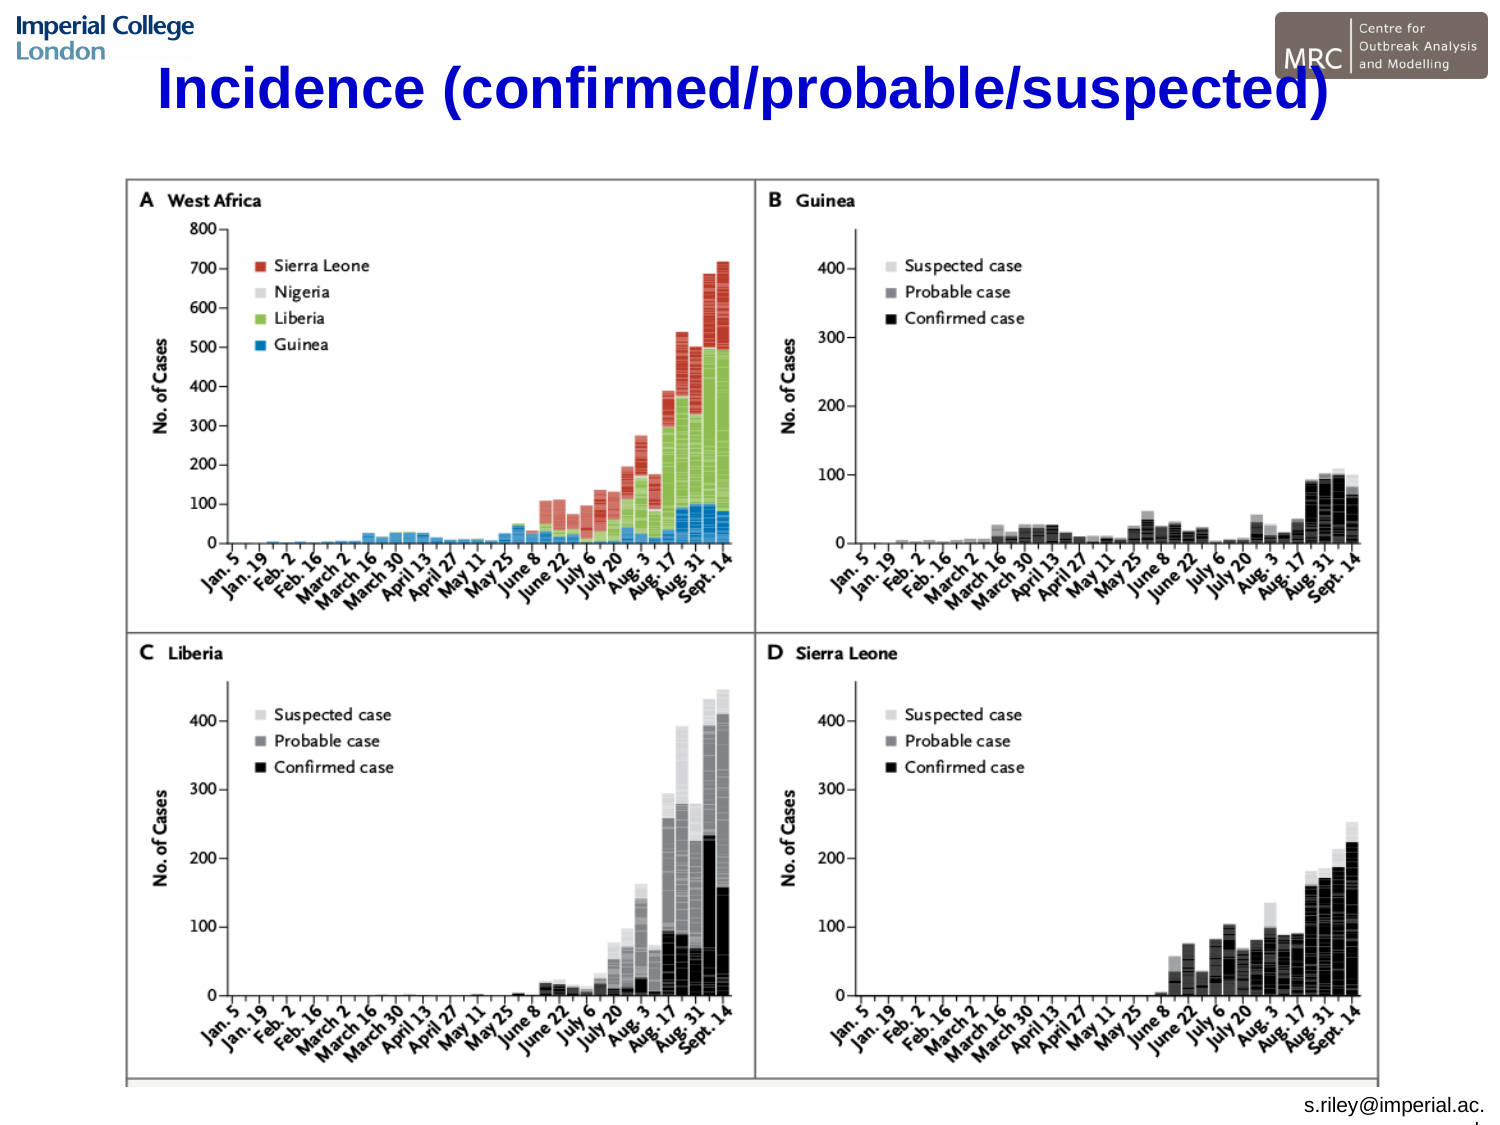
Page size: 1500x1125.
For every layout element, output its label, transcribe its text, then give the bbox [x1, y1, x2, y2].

picture [17, 15, 194, 60]
text_box Incidence (confirmed/probable/suspected) [47, 42, 1441, 149]
picture [117, 176, 1383, 1087]
picture [1275, 12, 1488, 79]
